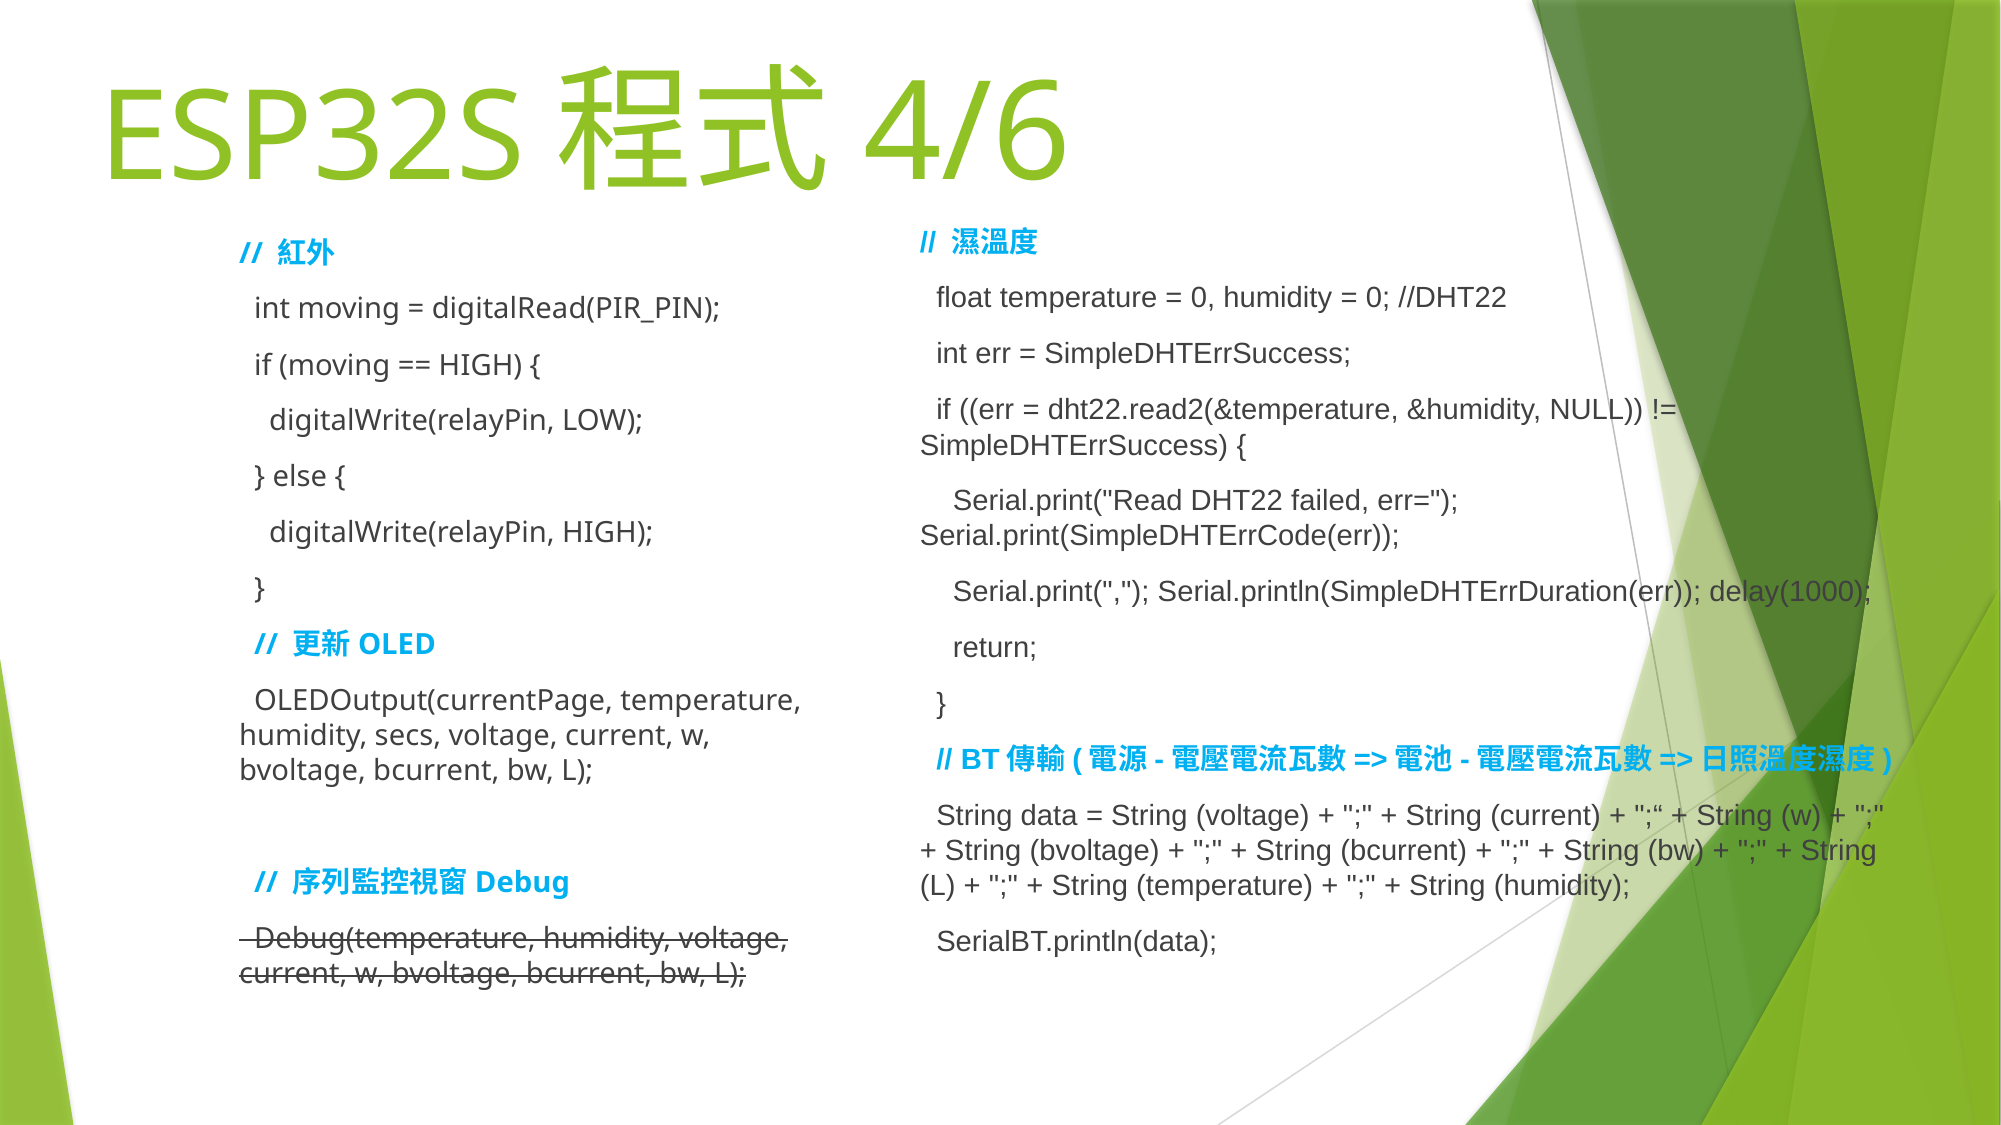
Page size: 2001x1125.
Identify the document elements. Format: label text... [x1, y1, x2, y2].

title ESP32S程式4/6 [84, 34, 1062, 227]
text_box [1062, 34, 1636, 215]
text_box // 濕溫度 float temperature = 0, humidity = 0; //DHT22 int err = SimpleDHTErrSuccess; if ((err = dht22.read2(&temperature, &humidity, NULL)) != SimpleDHTErrSuccess) { Serial.print("Read DHT22 failed, err="); Serial.print(SimpleDHTErrCode(err)); Serial.print(","); Serial.println(SimpleDHTErrDuration(err)); delay(1000); return; } // BT傳輸(電源-電壓電流瓦數=>電池-電壓電流瓦數=>日照溫度濕度) String data = String (voltage) + ";" + String (current) + ";“ + String (w) + ";" + String (bvoltage) + ";" + String (bcurrent) + ";" + String (bw) + ";" + String (L) + ";" + String (temperature) + ";" + String (humidity); SerialBT.println(data); [904, 215, 1916, 1071]
list // 紅外 int moving = digitalRead(PIR_PIN); if (moving == HIGH) { digitalWrite(relayPin, LOW); } else { digitalWrite(relayPin, HIGH); } // 更新OLED OLEDOutput(currentPage, temperature, humidity, secs, voltage, current, w, bvoltage, bcurrent, bw, L); // 序列監控視窗Debug Debug(temperature, humidity, voltage, current, w, bvoltage, bcurrent, bw, L); [224, 226, 839, 1042]
